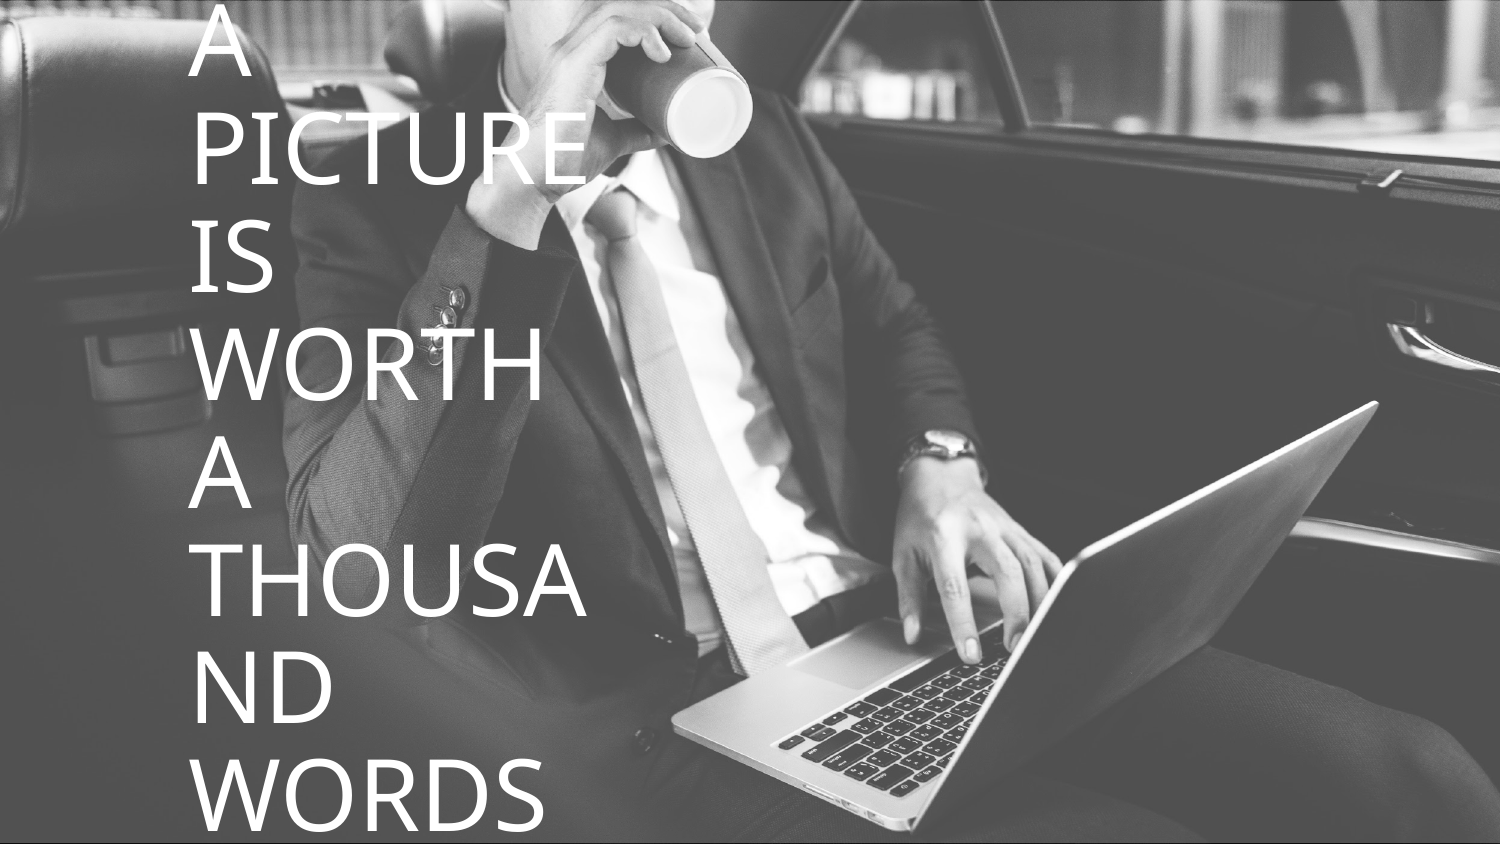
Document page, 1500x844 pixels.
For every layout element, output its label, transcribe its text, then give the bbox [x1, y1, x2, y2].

subtitle MERCURY [0, 0, 1500, 844]
title A PICTURE IS WORTH A THOUSAND WORDS [177, 200, 624, 644]
